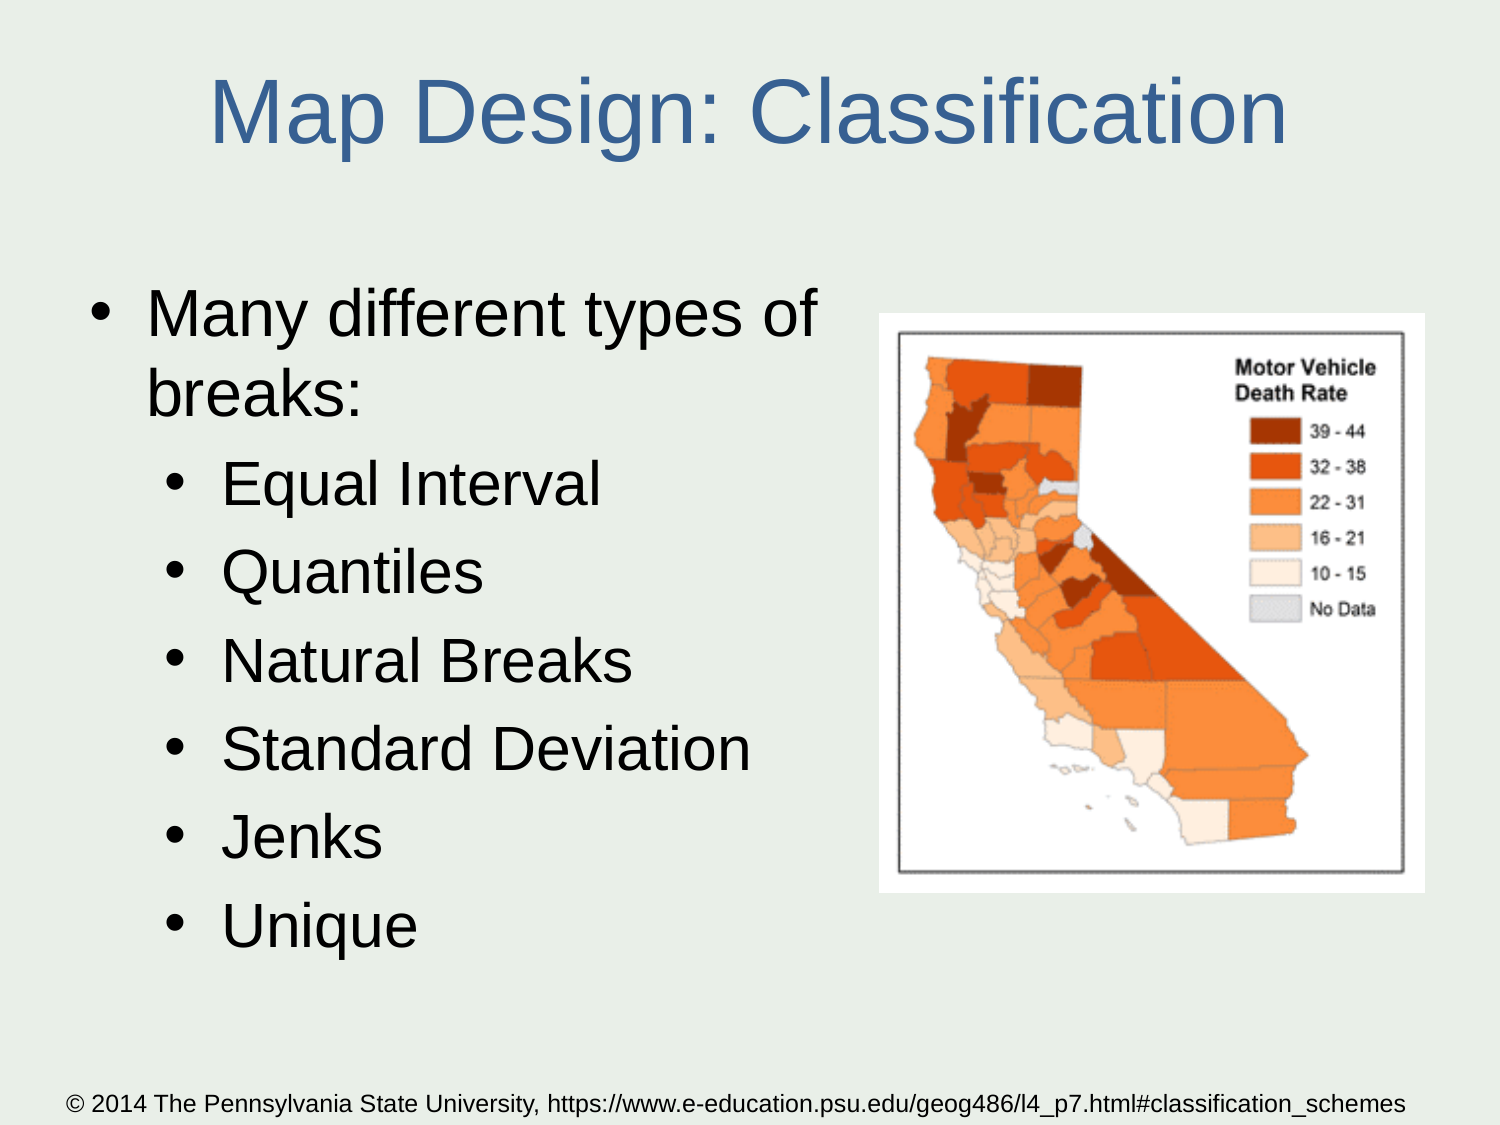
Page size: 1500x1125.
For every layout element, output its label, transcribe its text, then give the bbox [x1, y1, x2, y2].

text_box Many different types of breaks: Equal Interval Quantiles Natural Breaks Standard Deviation Jenks Unique [75, 262, 860, 1005]
picture [879, 313, 1426, 893]
text_box © 2014 The Pennsylvania State University, https://www.e-education.psu.edu/geog486/l4_p7.html#classification_schemes [51, 1079, 1425, 1125]
text_box Map Design: Classification [75, 45, 1425, 233]
